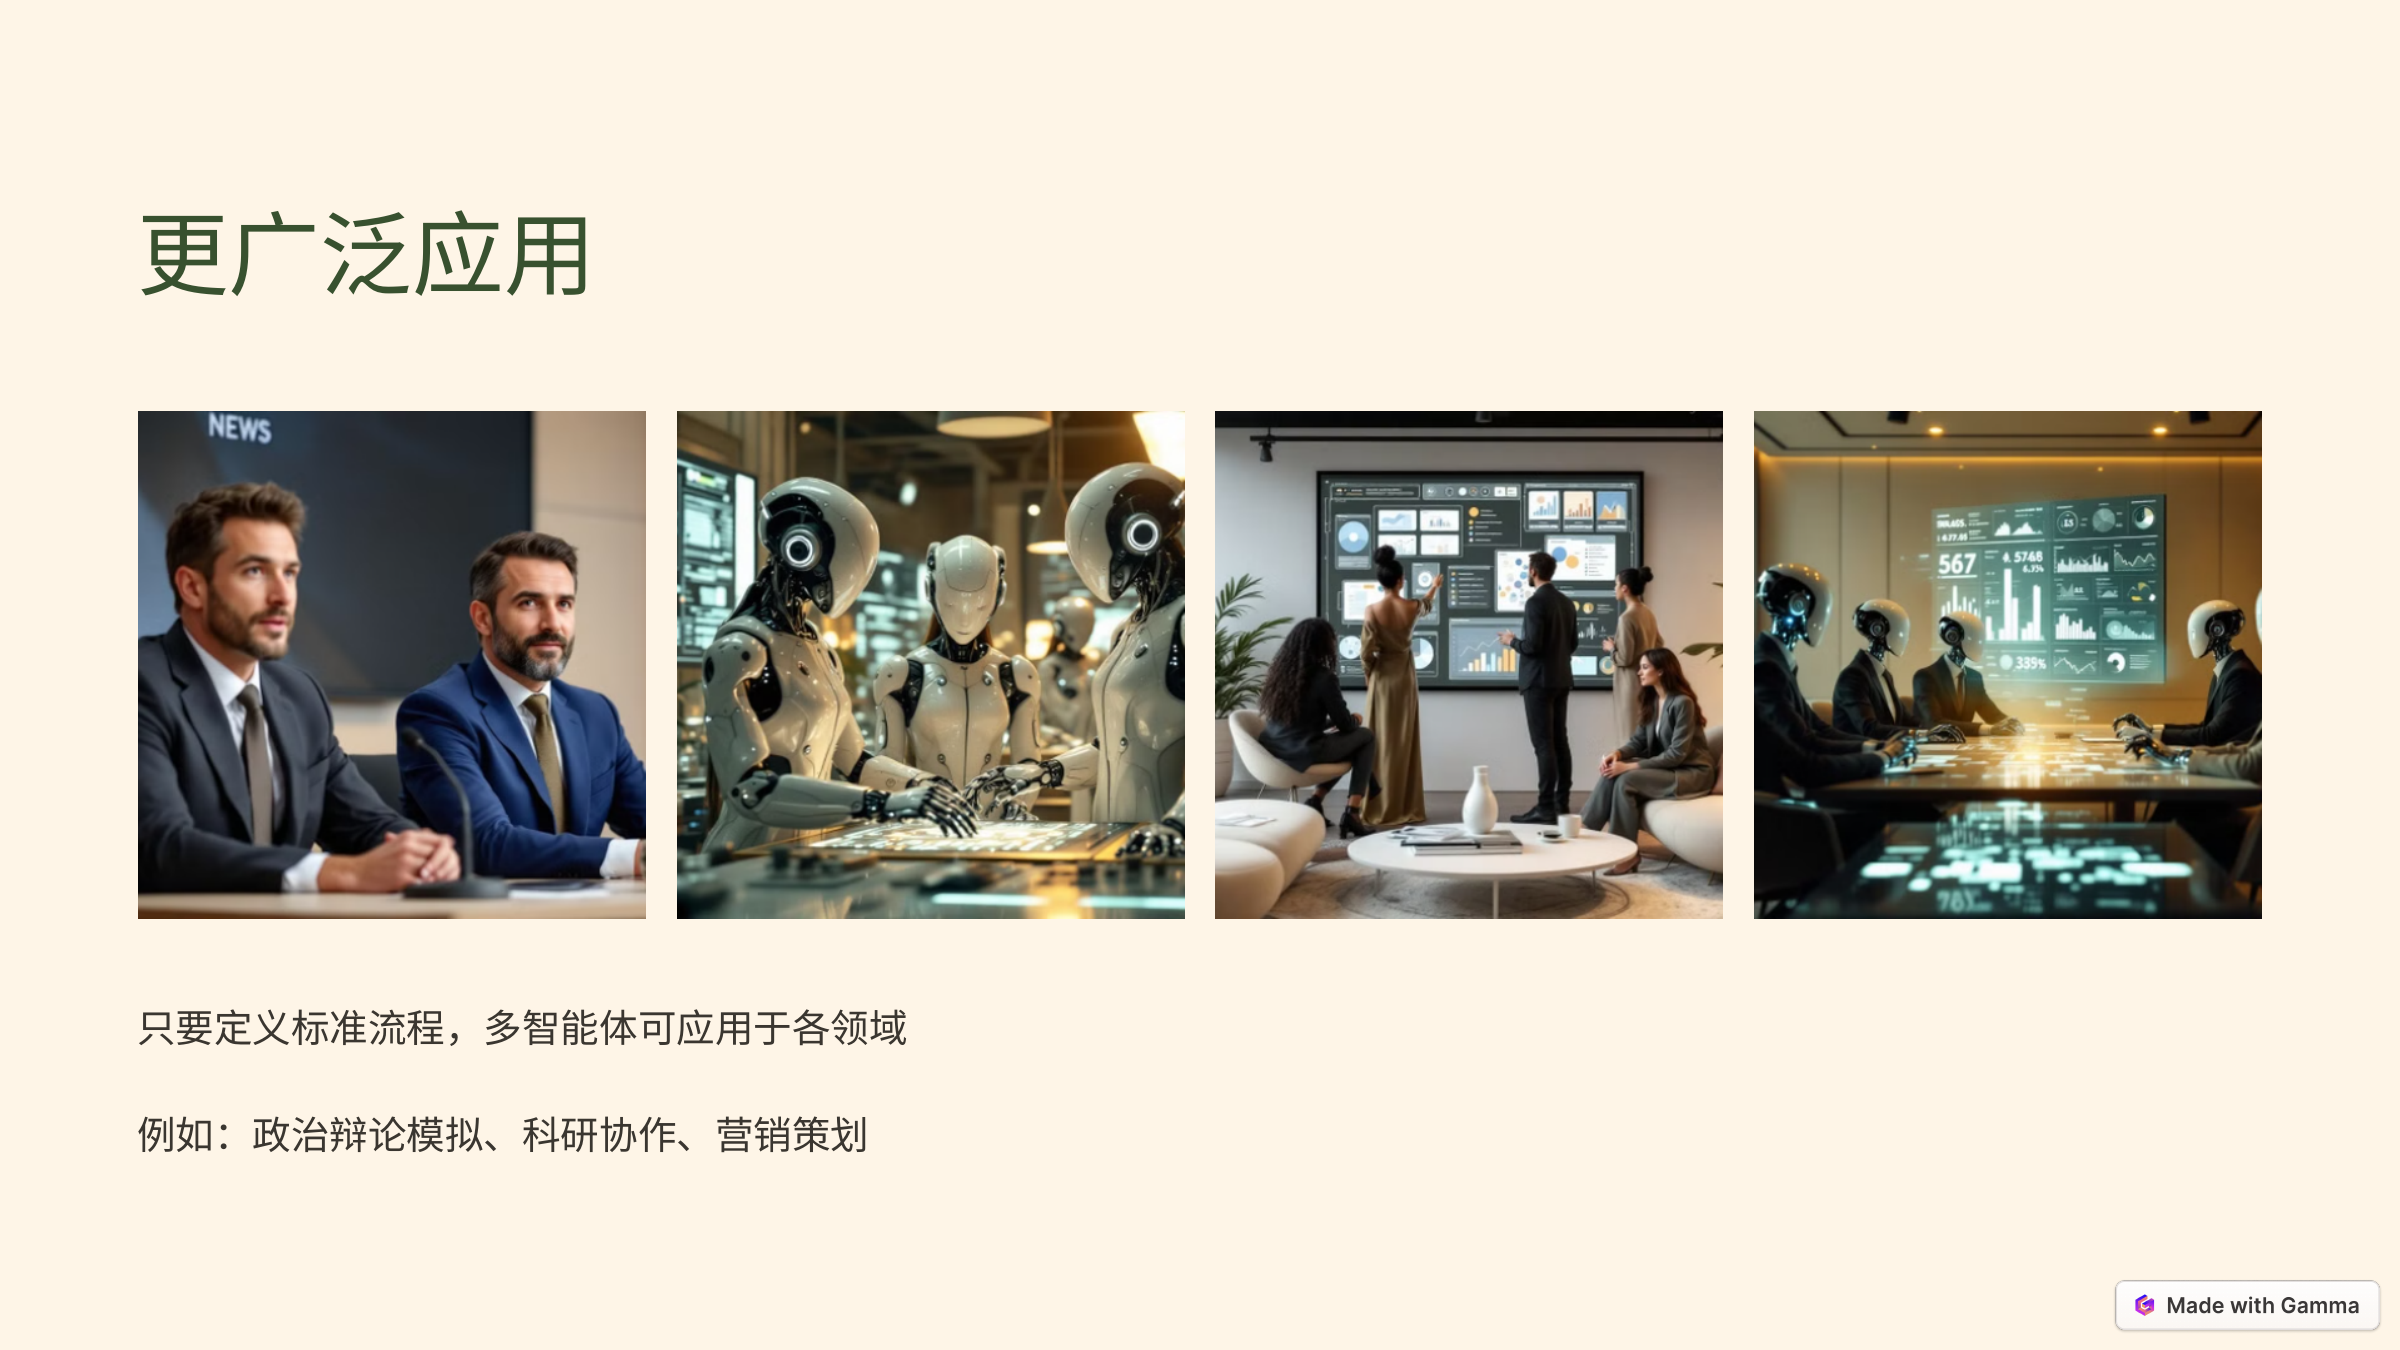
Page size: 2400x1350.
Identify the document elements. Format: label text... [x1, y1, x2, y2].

picture [677, 411, 1185, 919]
picture [2106, 1271, 2389, 1339]
picture [1754, 411, 2262, 919]
text_box 更广泛应用 [137, 192, 1062, 308]
picture [138, 411, 646, 919]
text_box 只要定义标准流程，多智能体可应用于各领域 [137, 987, 2263, 1051]
text_box 例如：政治辩论模拟、科研协作、营销策划 [137, 1094, 2263, 1158]
picture [1215, 411, 1723, 919]
